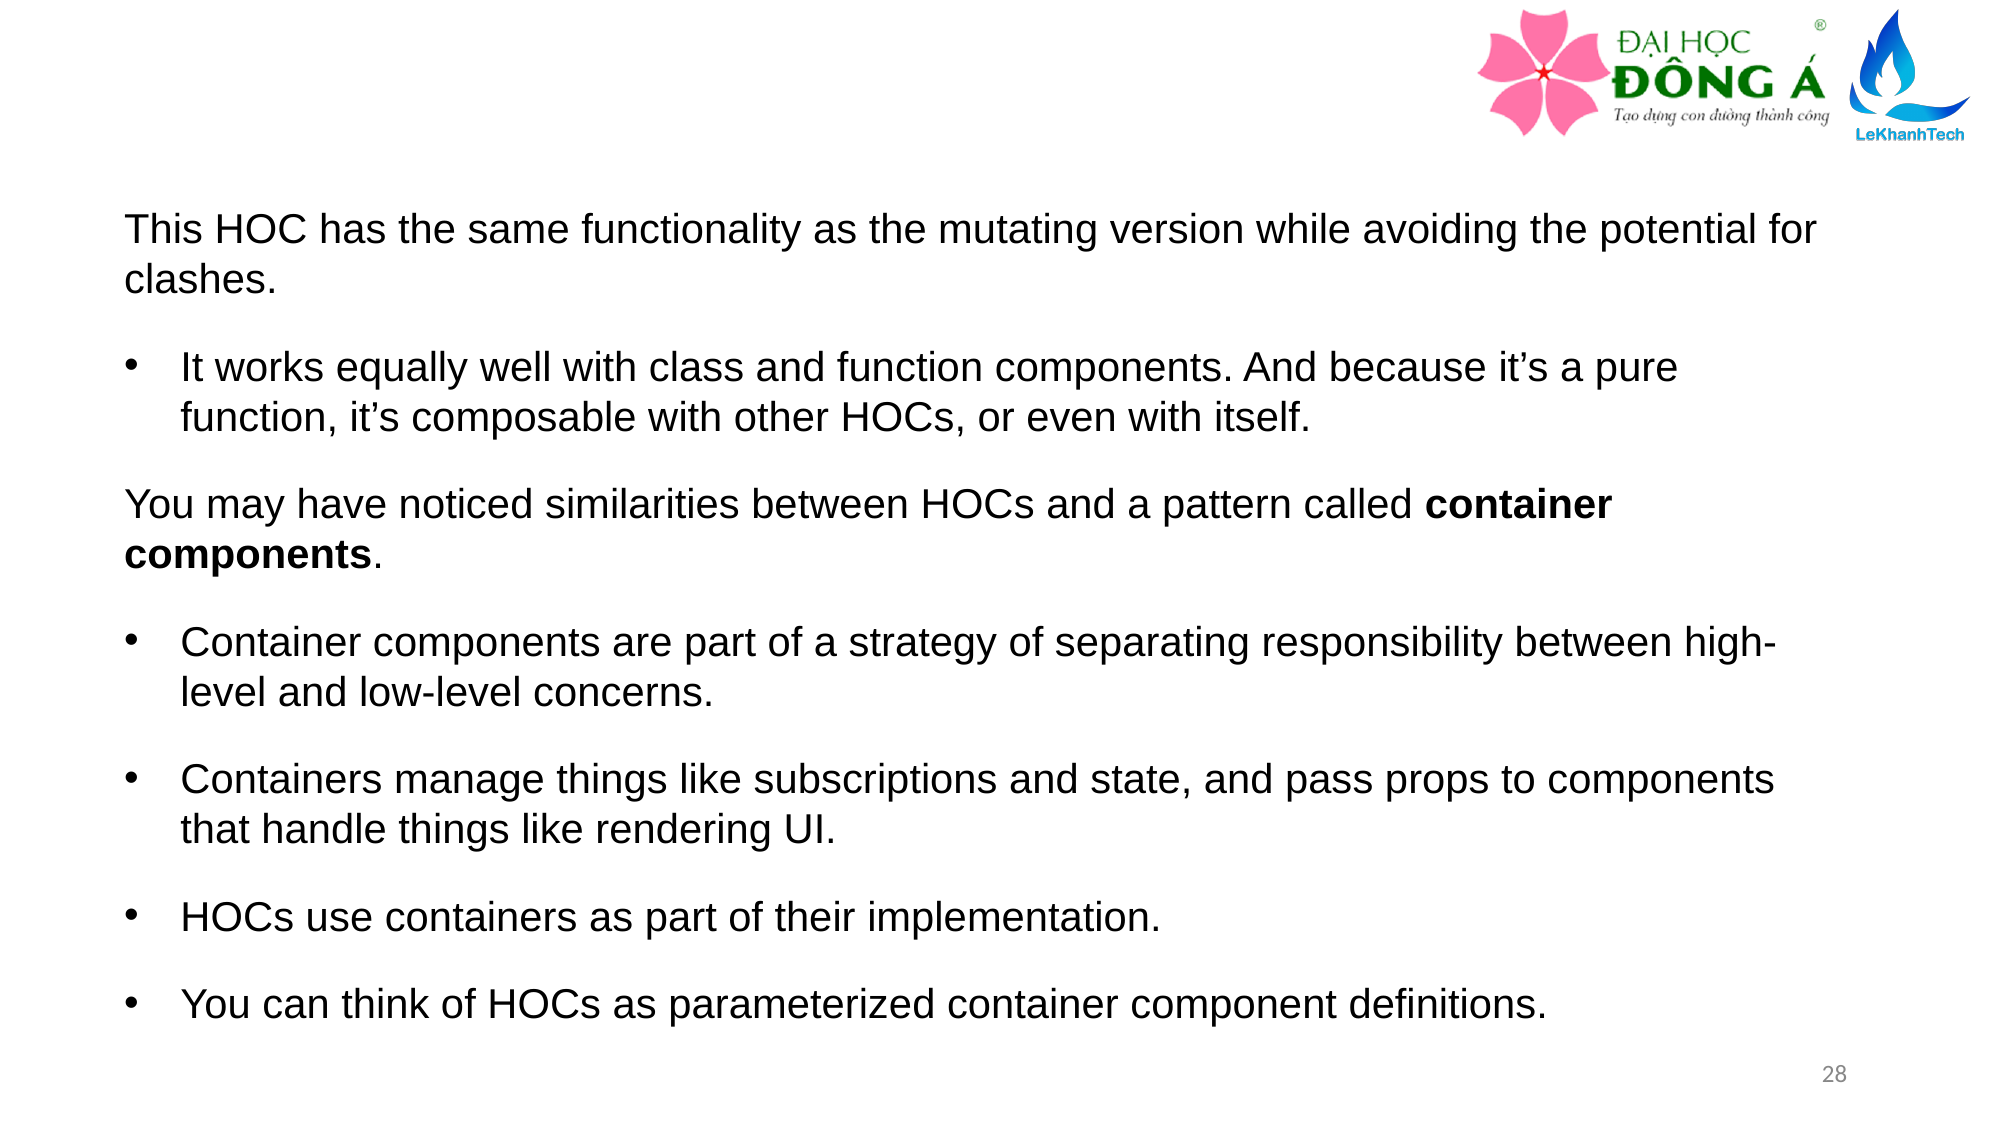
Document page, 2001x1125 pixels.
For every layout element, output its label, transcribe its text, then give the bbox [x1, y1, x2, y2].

picture [1465, 5, 1980, 144]
slide_number 28 [1412, 1042, 1863, 1103]
text_box This HOC has the same functionality as the mutating version while avoiding the potential for clashes. It works equally well with class and function components. And because it’s a pure function, it’s composable with other HOCs, or even with itself. You may have noticed similarities between HOCs and a pattern called container components. Container components are part of a strategy of separating responsibility between high-level and low-level concerns. Containers manage things like subscriptions and state, and pass props to components that handle things like rendering UI. HOCs use containers as part of their implementation. You can think of HOCs as parameterized container component definitions. [109, 194, 1863, 1035]
